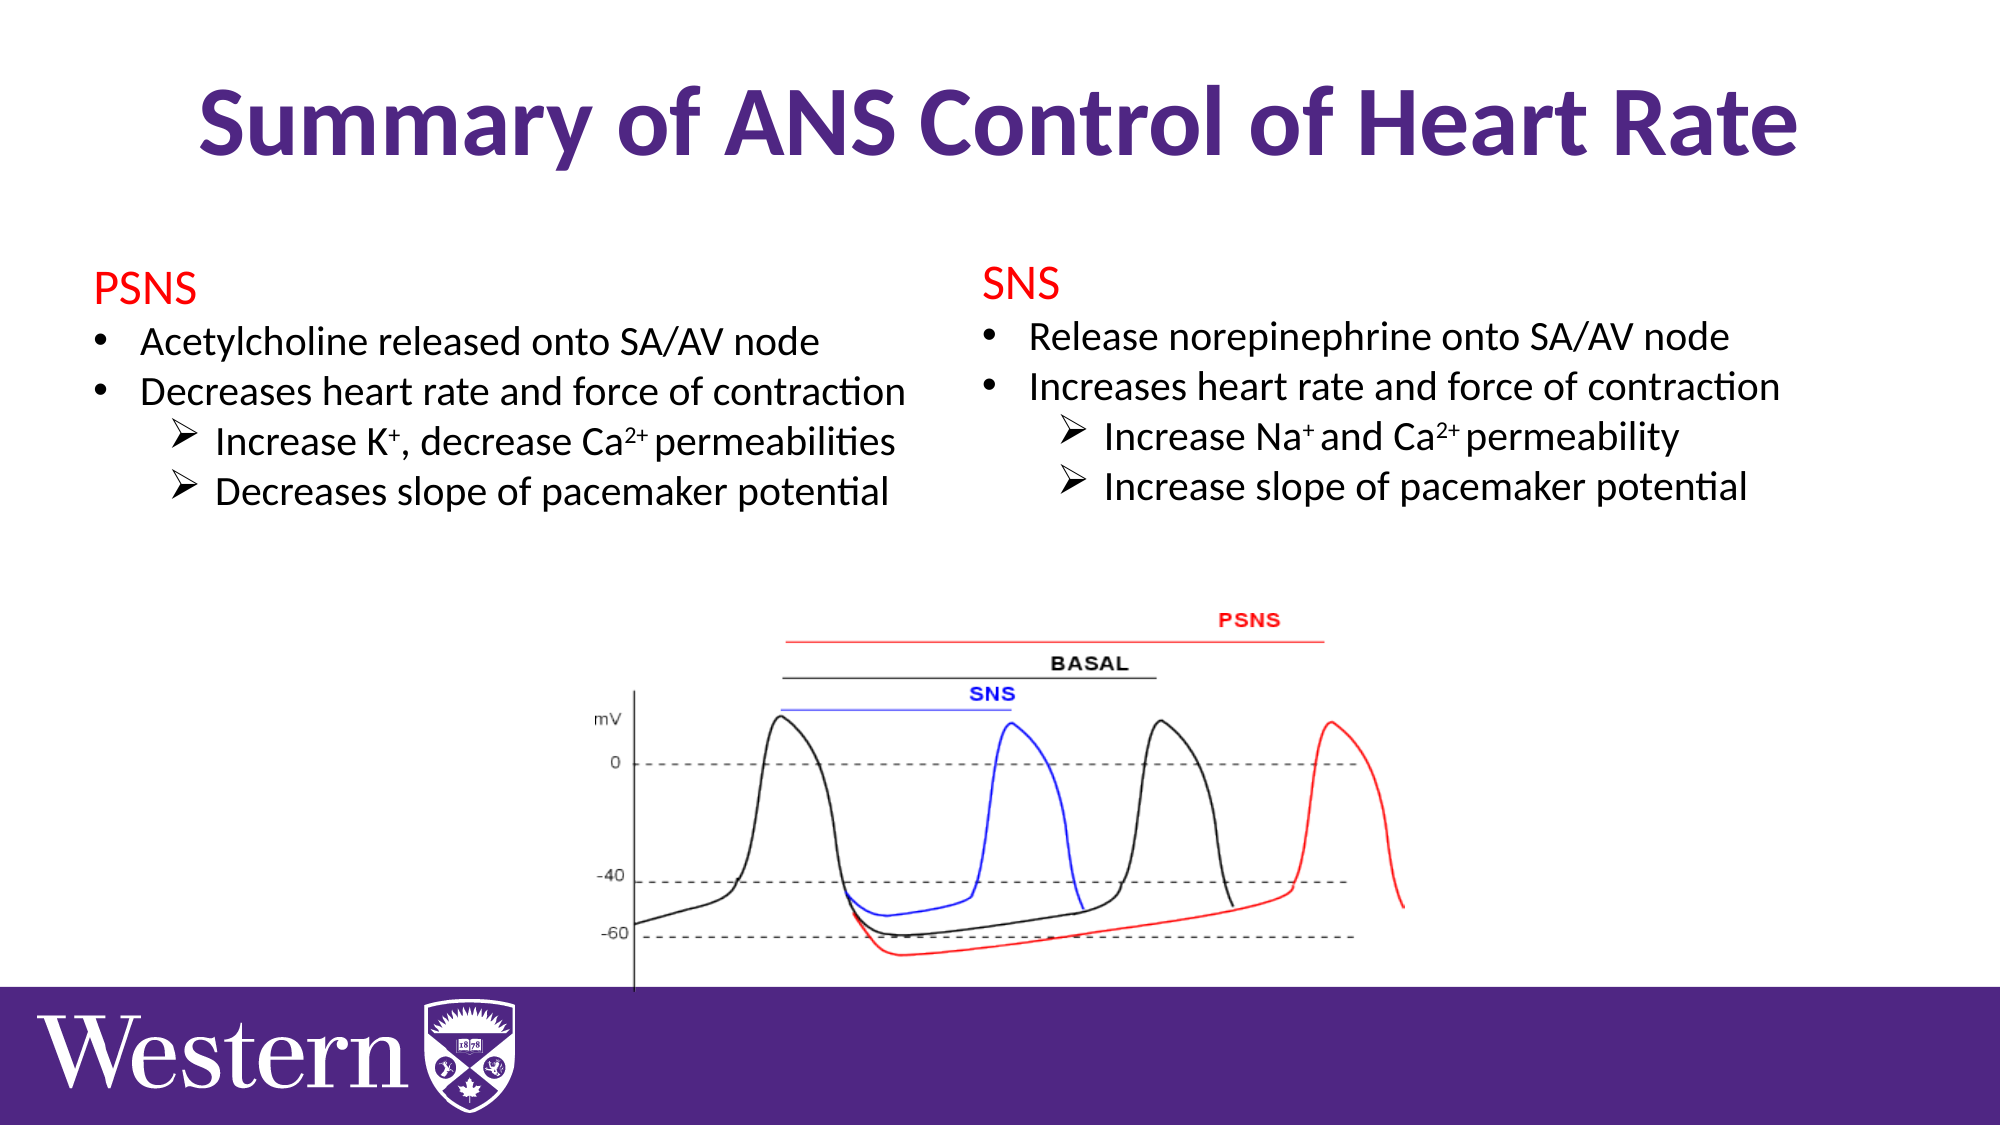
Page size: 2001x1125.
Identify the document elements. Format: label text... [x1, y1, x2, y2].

text_box [0, 986, 2000, 1125]
picture [595, 613, 1405, 992]
text_box SNS Release norepinephrine onto SA/AV node Increases heart rate and force of contraction Increase Na+ and Ca2+ permeability Increase slope of pacemaker potential [967, 241, 1940, 517]
title Summary of ANS Control of Heart Rate [137, 32, 1863, 213]
text_box PSNS Acetylcholine released onto SA/AV node Decreases heart rate and force of contraction Increase K+, decrease Ca2+ permeabilities Decreases slope of pacemaker potential [78, 246, 946, 522]
picture [37, 999, 515, 1113]
